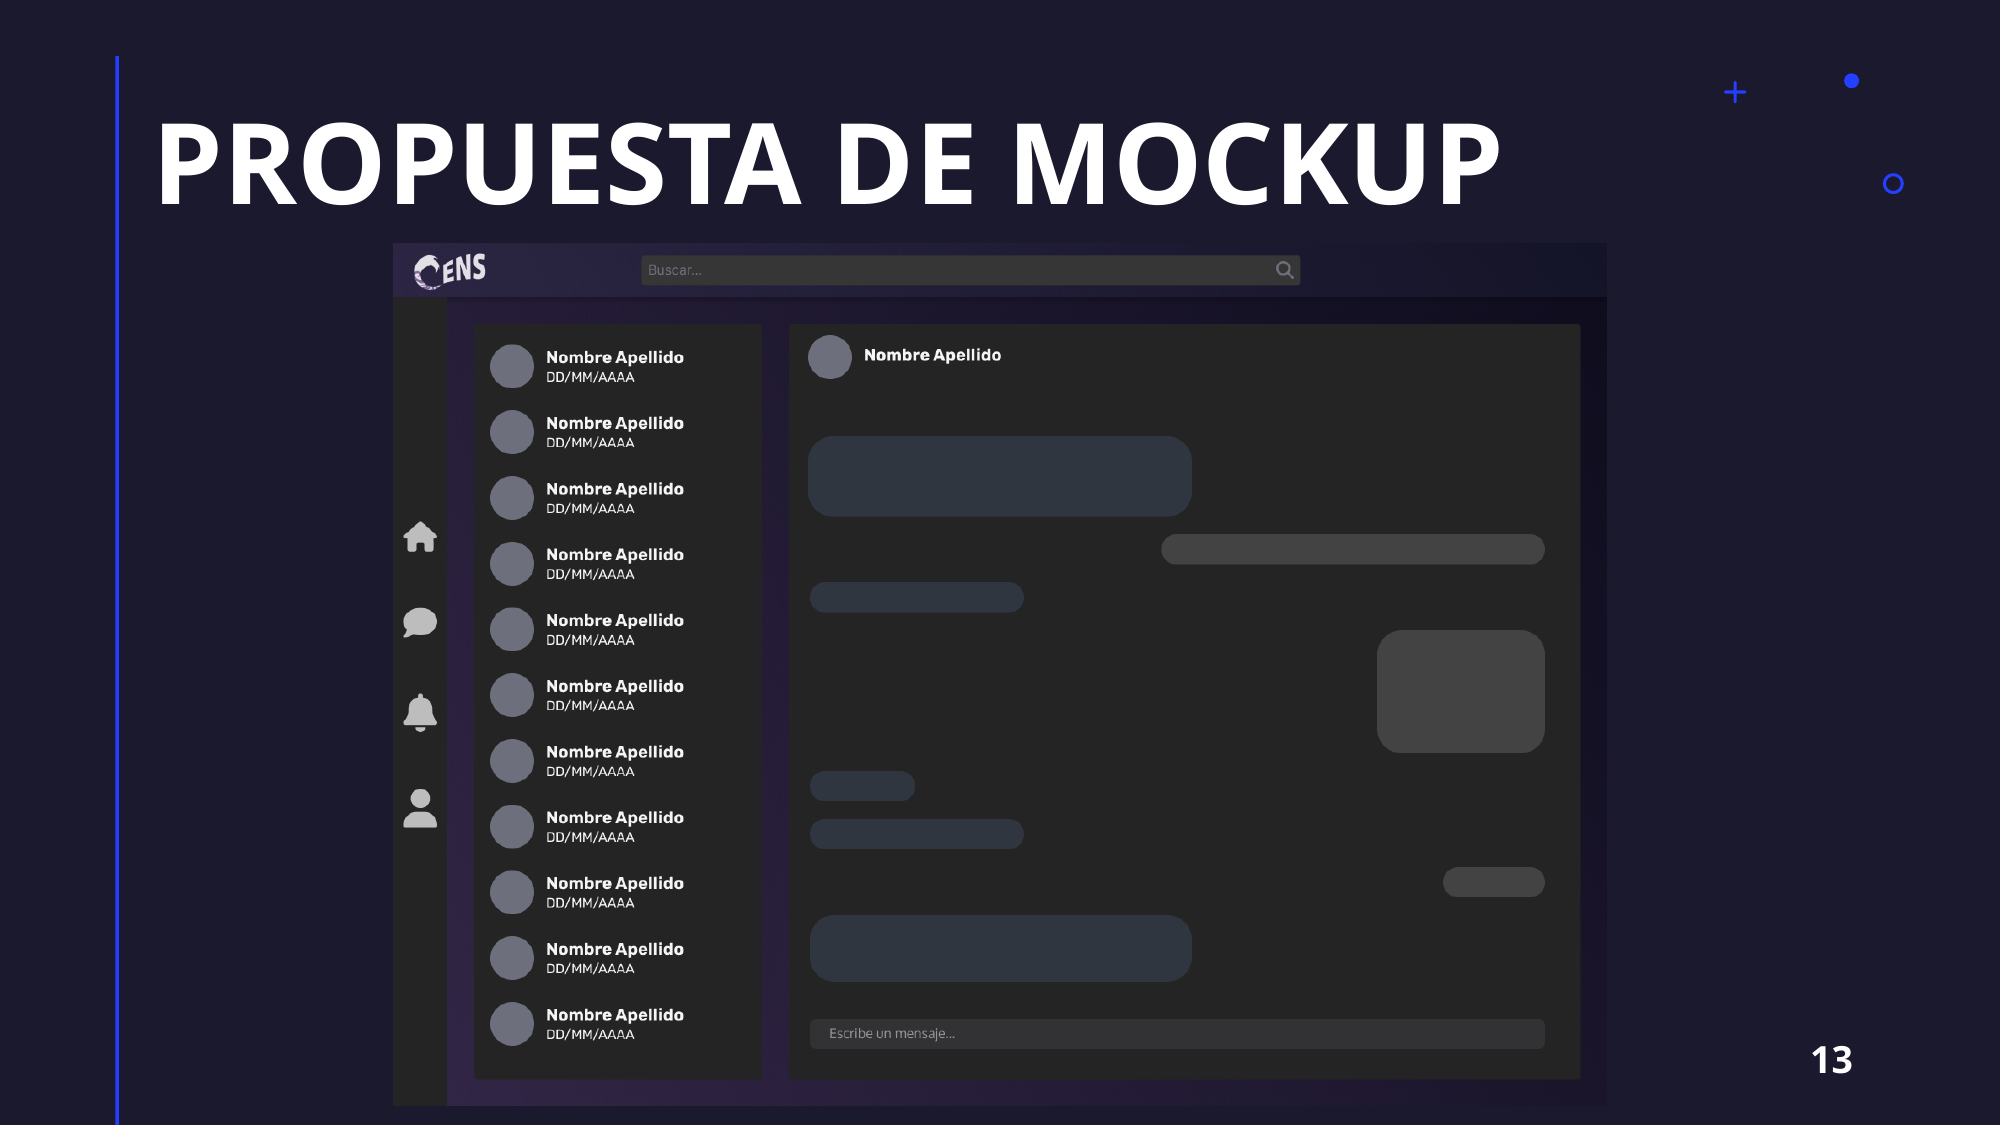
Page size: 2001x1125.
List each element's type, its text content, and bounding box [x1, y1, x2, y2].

picture [393, 243, 1607, 1106]
title PROPUESTA DE MOCKUP [137, 59, 1863, 278]
text_box 13 [1607, 1028, 1868, 1089]
